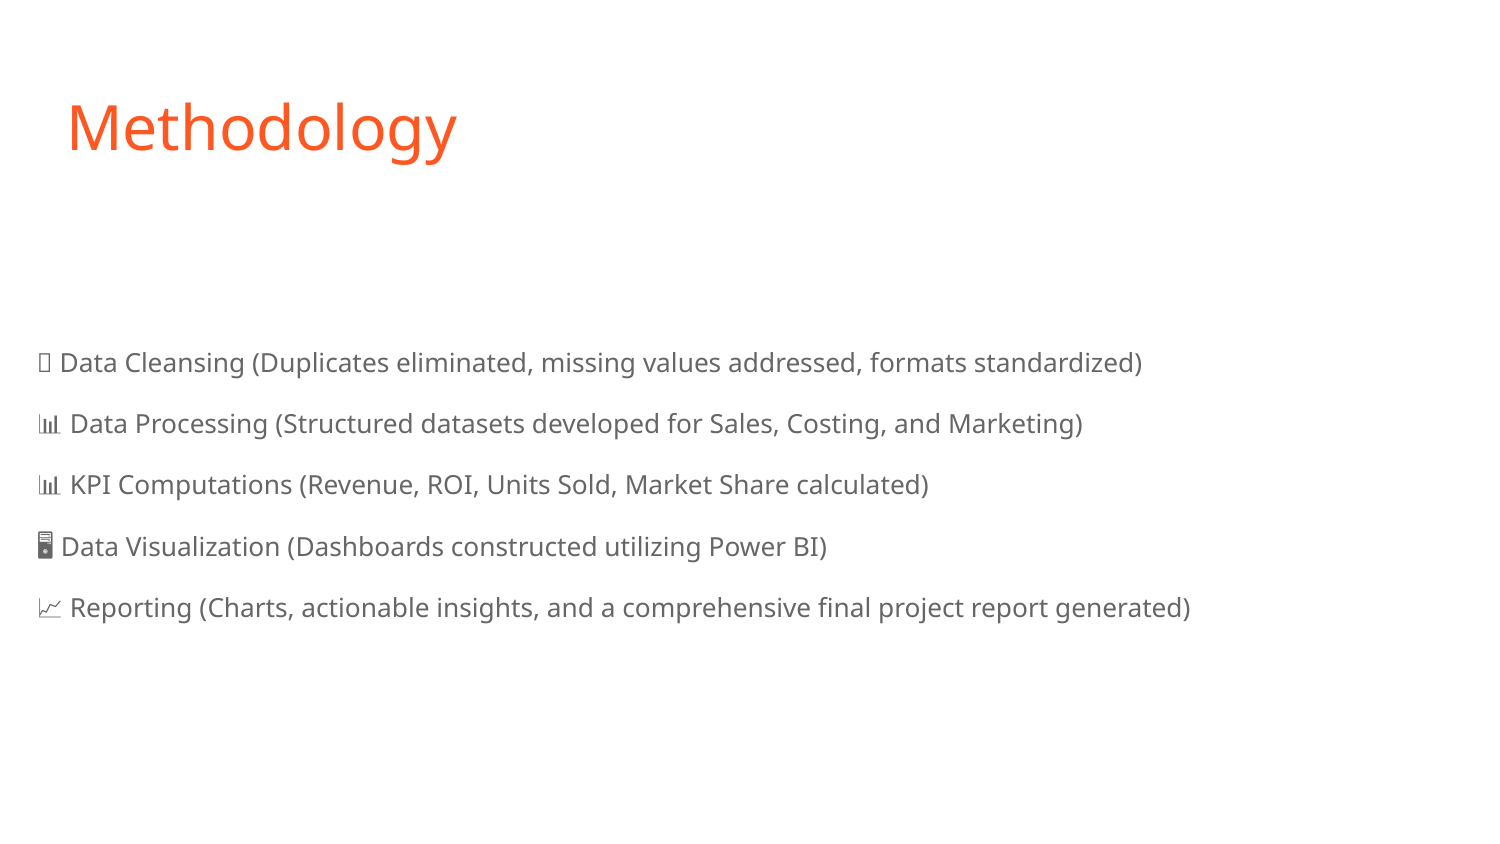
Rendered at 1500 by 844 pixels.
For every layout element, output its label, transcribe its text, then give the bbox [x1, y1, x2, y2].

list ✨ Data Cleansing (Duplicates eliminated, missing values addressed, formats standardized) 📊 Data Processing (Structured datasets developed for Sales, Costing, and Marketing) 📊 KPI Computations (Revenue, ROI, Units Sold, Market Share calculated) 🖥️ Data Visualization (Dashboards constructed utilizing Power BI) 📈 Reporting (Charts, actionable insights, and a comprehensive final project report generated) [8, 326, 1260, 810]
title Methodology [51, 72, 1449, 209]
